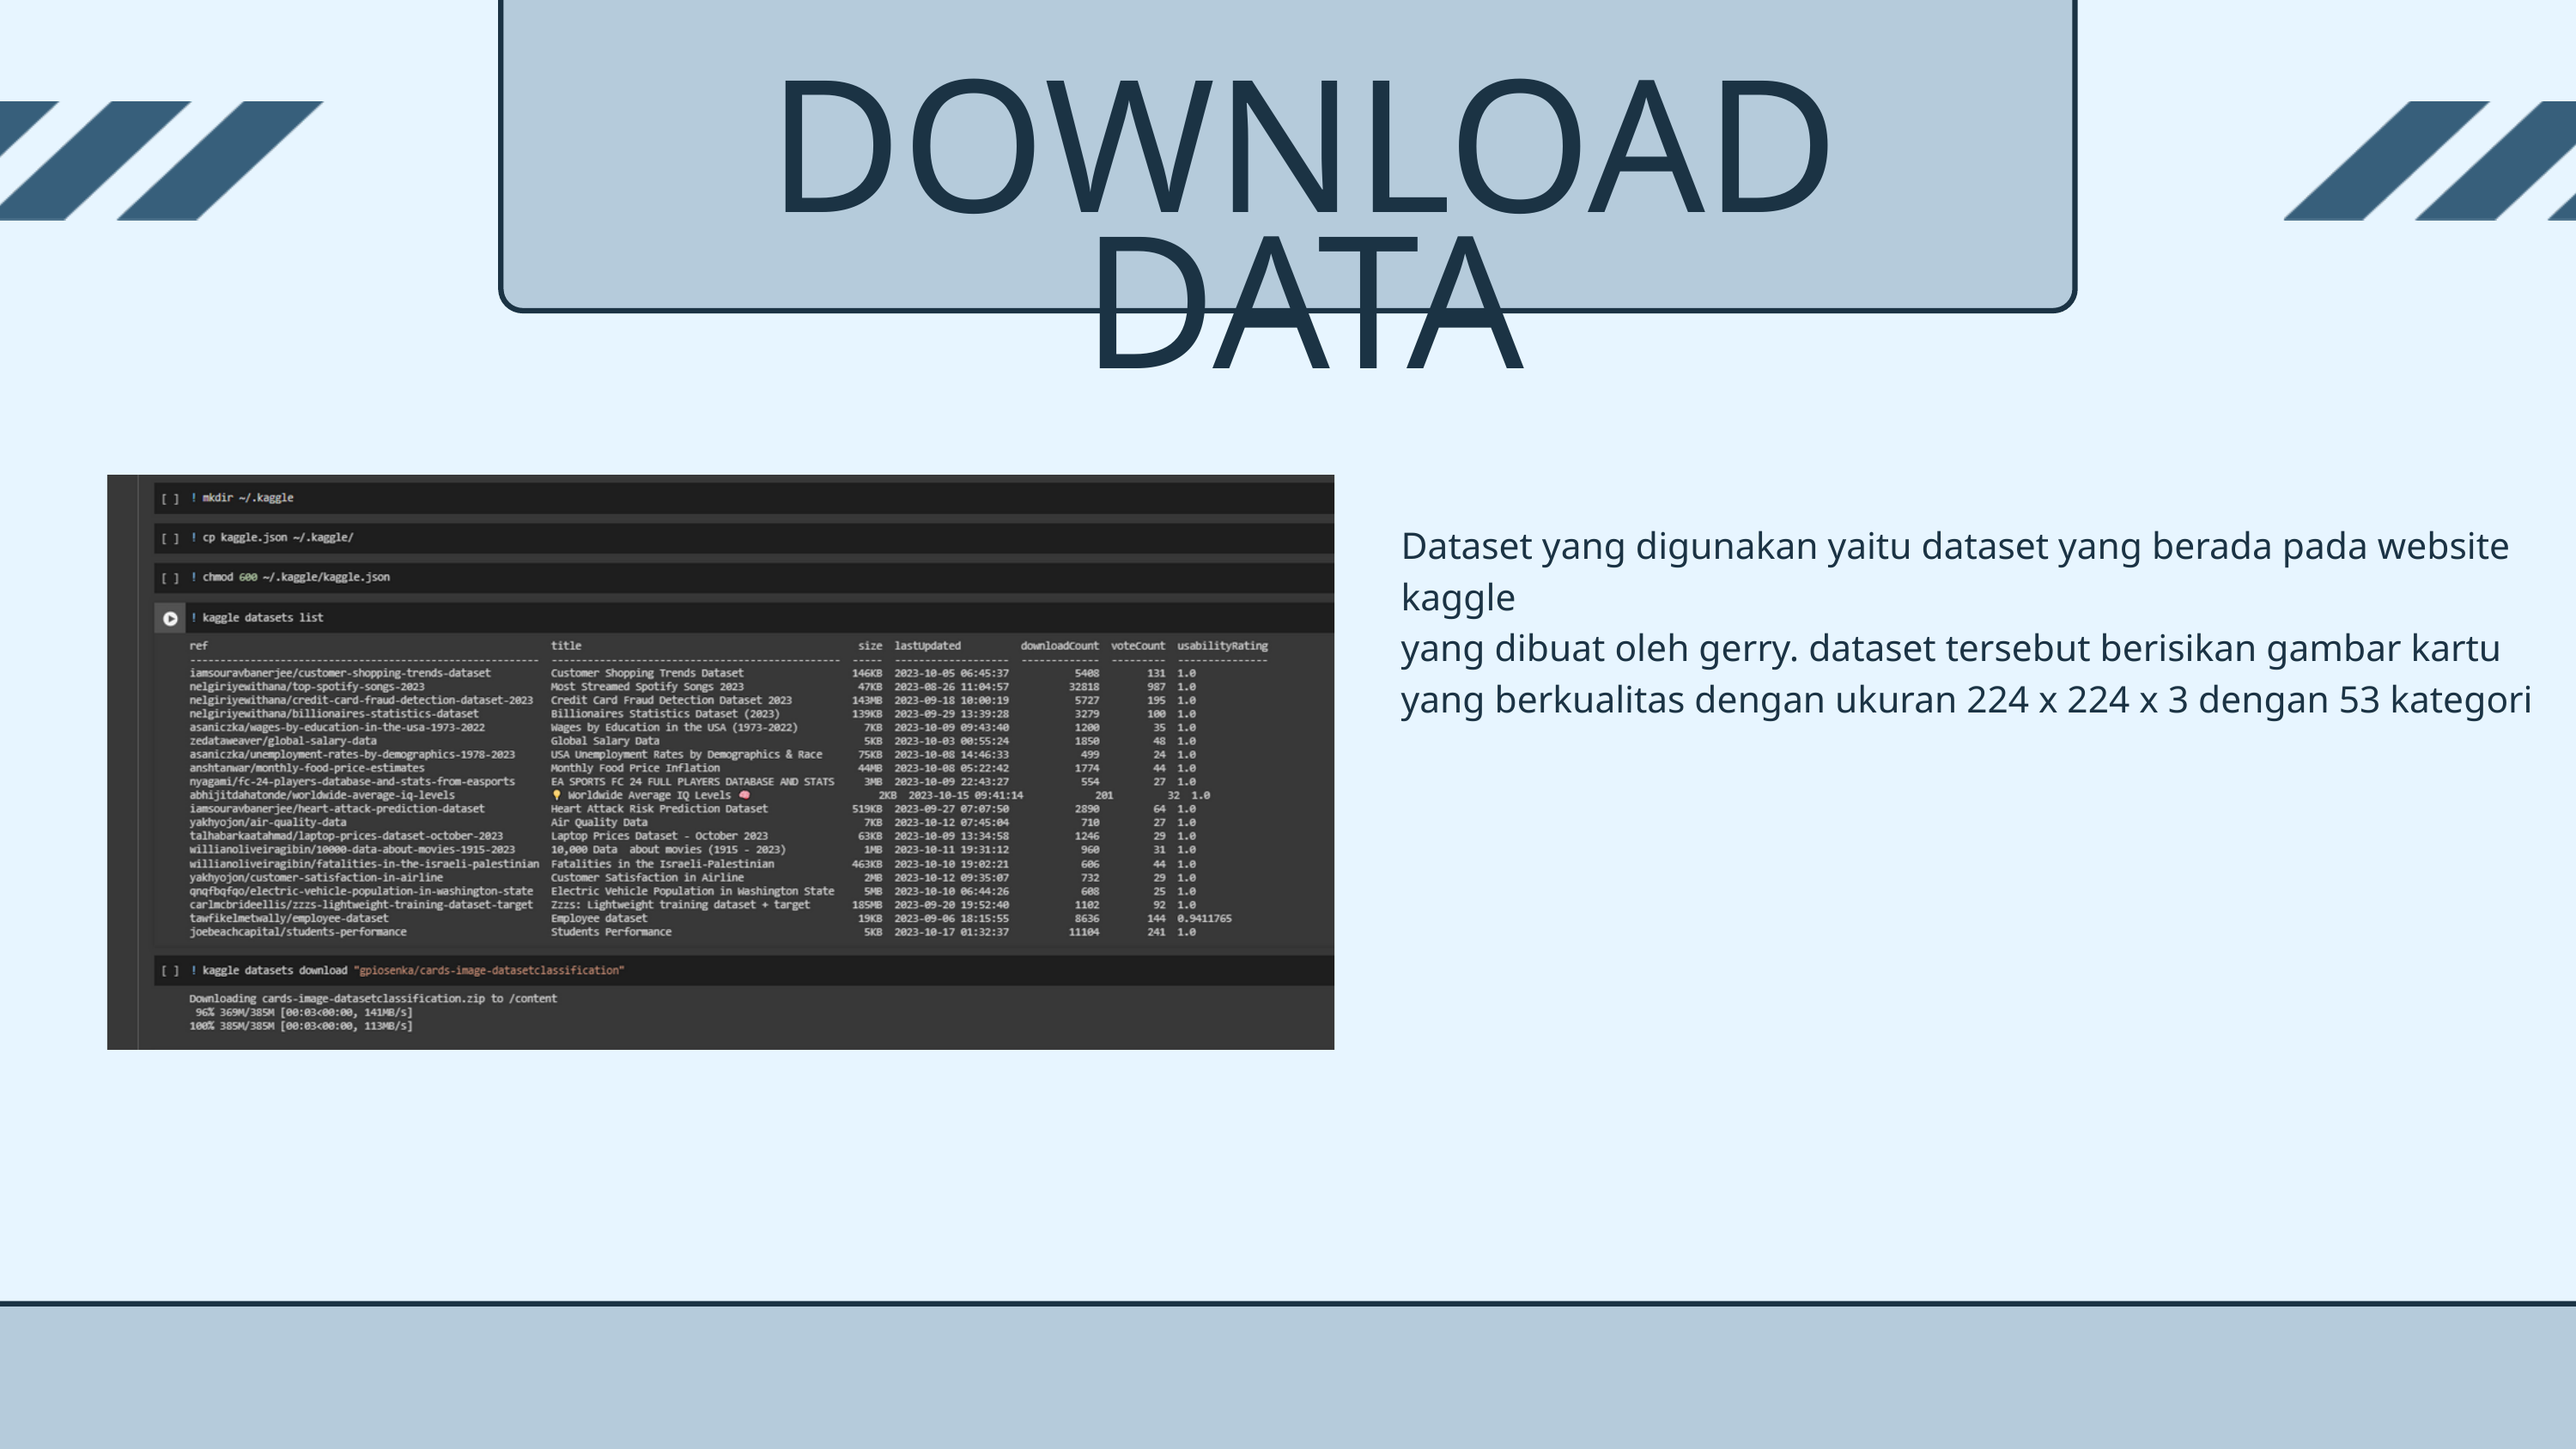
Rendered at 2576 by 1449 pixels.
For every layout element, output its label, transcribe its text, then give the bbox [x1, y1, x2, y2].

text_box Dataset yang digunakan yaitu dataset yang berada pada website kaggle yang dibuat oleh gerry. dataset tersebut berisikan gambar kartu yang berkualitas dengan ukuran 224 x 224 x 3 dengan 53 kategori [1400, 515, 2536, 721]
text_box DOWNLOAD DATA [527, 316, 2081, 406]
text_box [0, 101, 325, 221]
text_box [106, 475, 1335, 1050]
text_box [0, 1303, 2576, 1449]
text_box [2283, 101, 2576, 221]
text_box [501, 0, 2075, 312]
